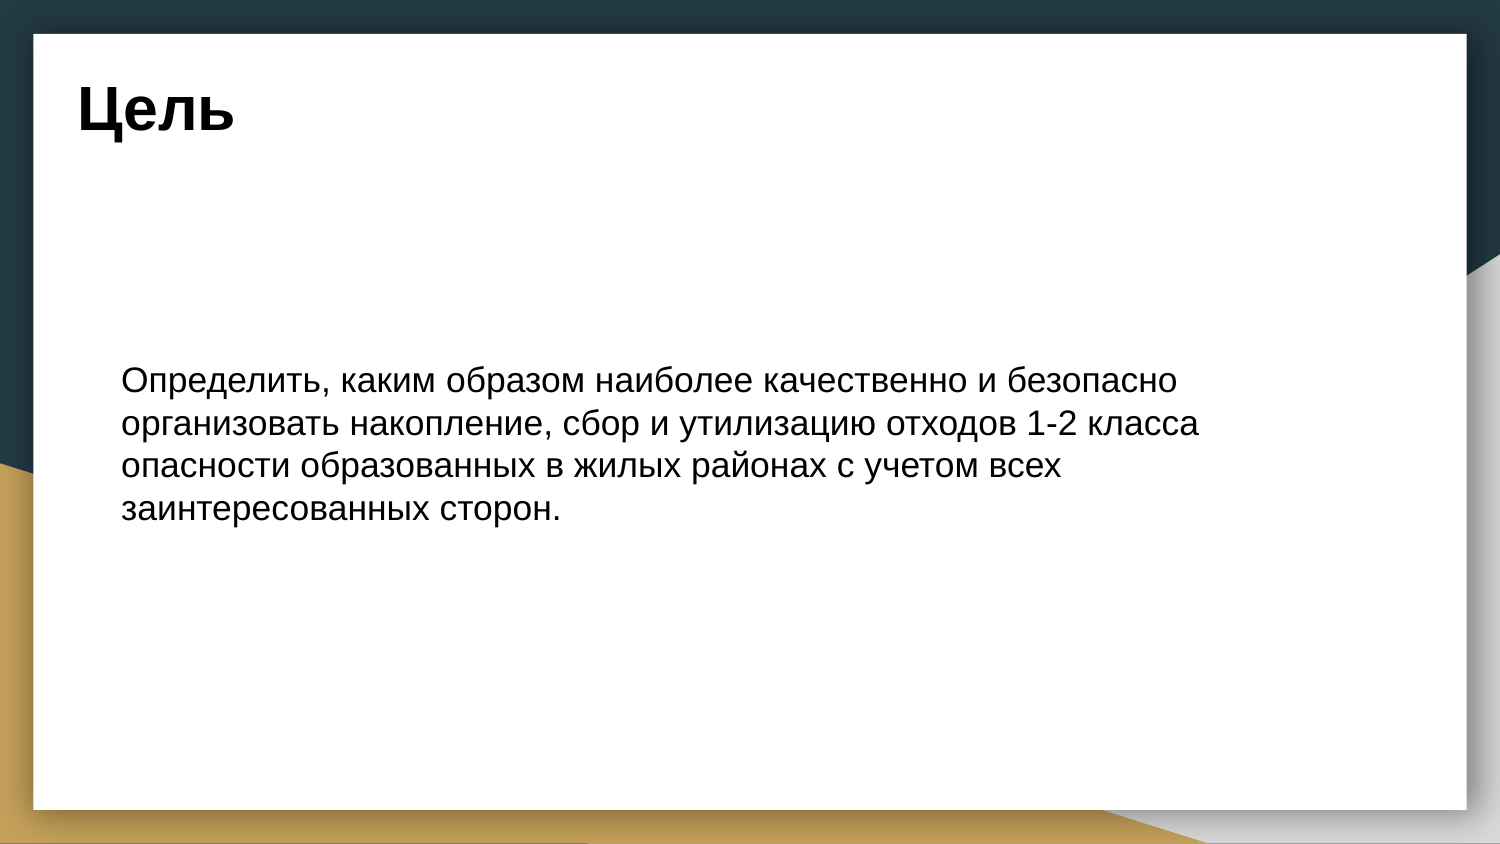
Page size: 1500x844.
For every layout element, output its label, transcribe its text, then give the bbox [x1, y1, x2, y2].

title Цель [62, 53, 1294, 163]
text_box Определить, каким образом наиболее качественно и безопасно организовать накопление, сбор и утилизацию отходов 1-2 класса опасности образованных в жилых районах с учетом всех заинтересованных сторон. [106, 342, 1394, 543]
